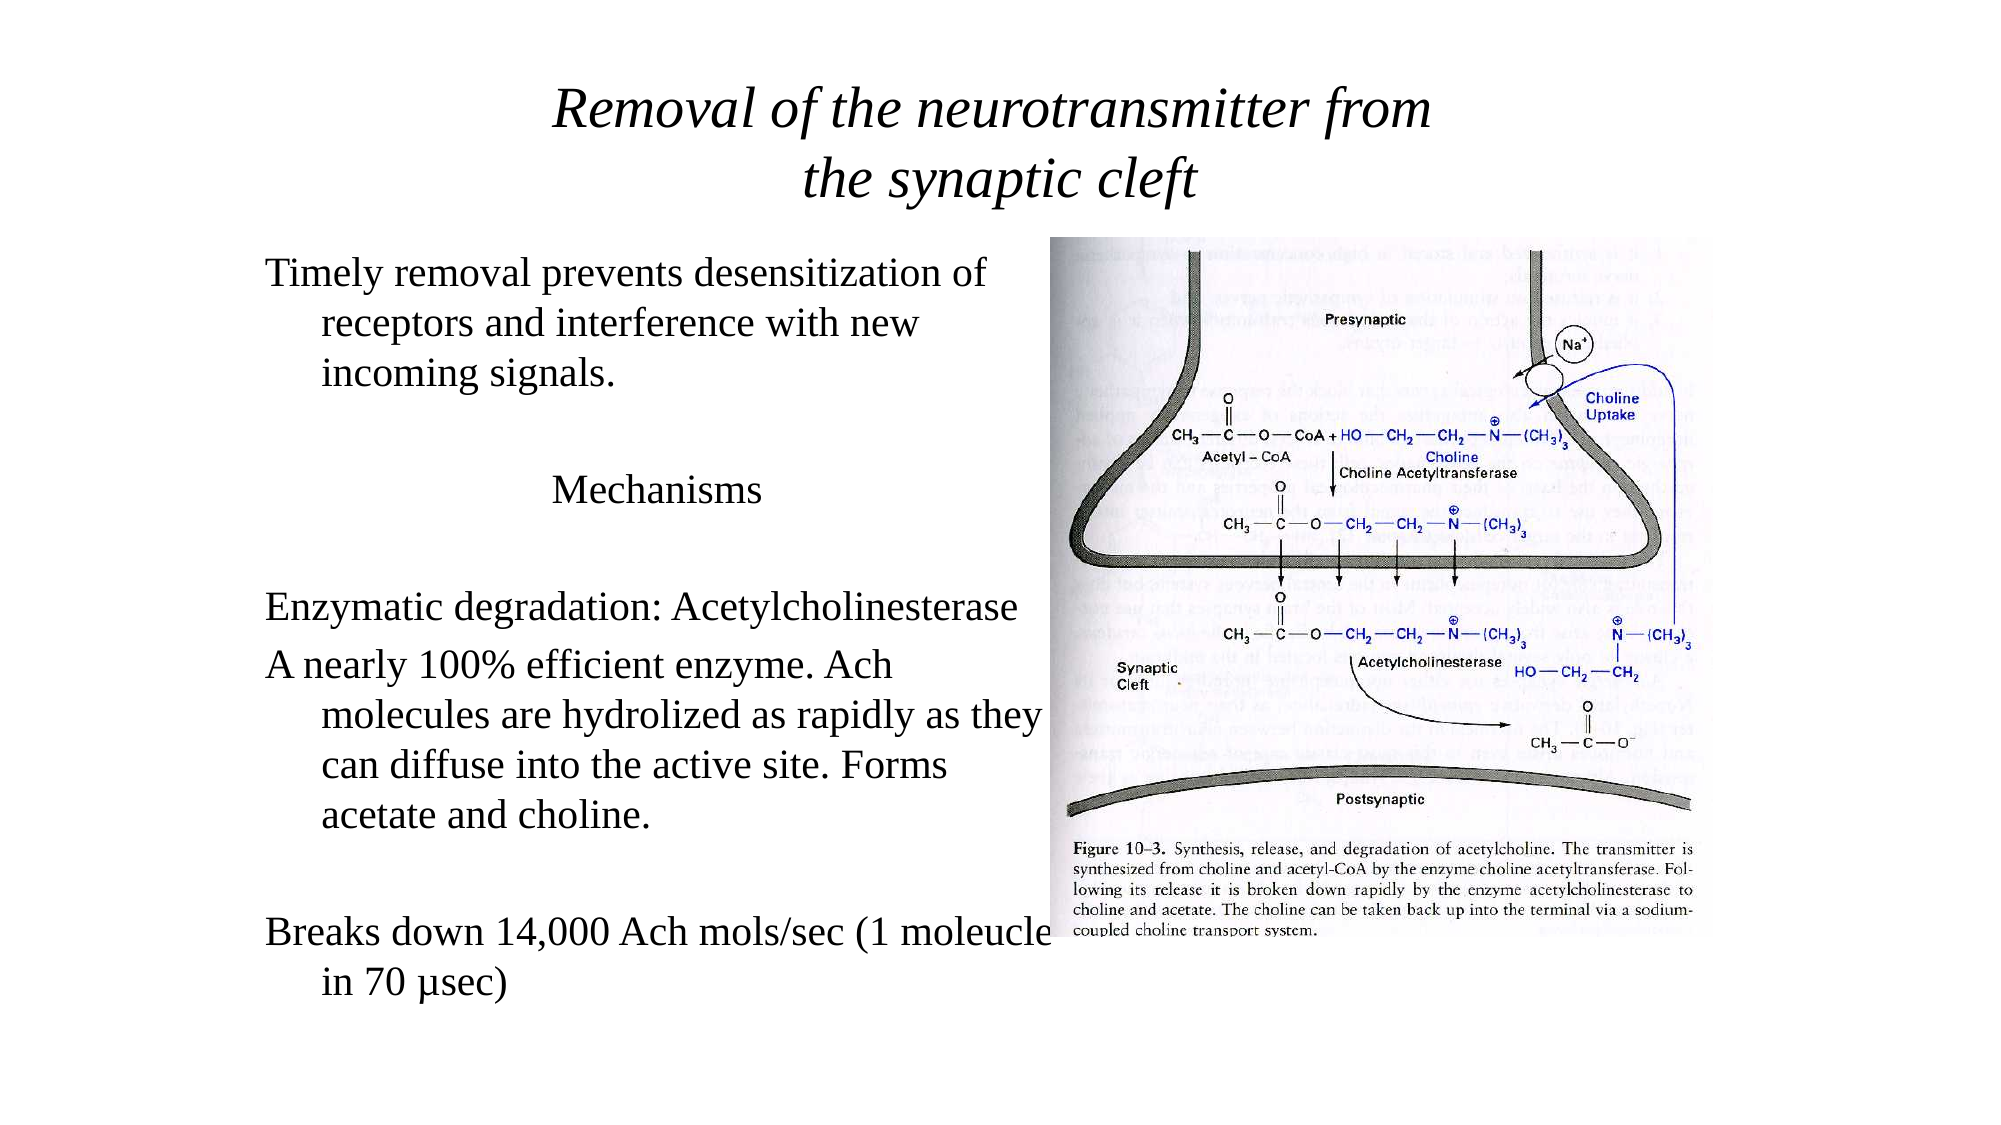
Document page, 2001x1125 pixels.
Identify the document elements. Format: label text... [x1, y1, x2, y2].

title Removal of the neurotransmitter from the synaptic cleft [99, 45, 1900, 233]
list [1049, 237, 1713, 937]
list Timely removal prevents desensitization of receptors and interference with new incoming signals. Mechanisms Enzymatic degradation: Acetylcholinesterase A nearly 100% efficient enzyme. Ach molecules are hydrolized as rapidly as they can diffuse into the active site. Forms acetate and choline. Breaks down 14,000 Ach mols/sec (1 moleucle in 70 µsec) [249, 237, 1075, 1088]
